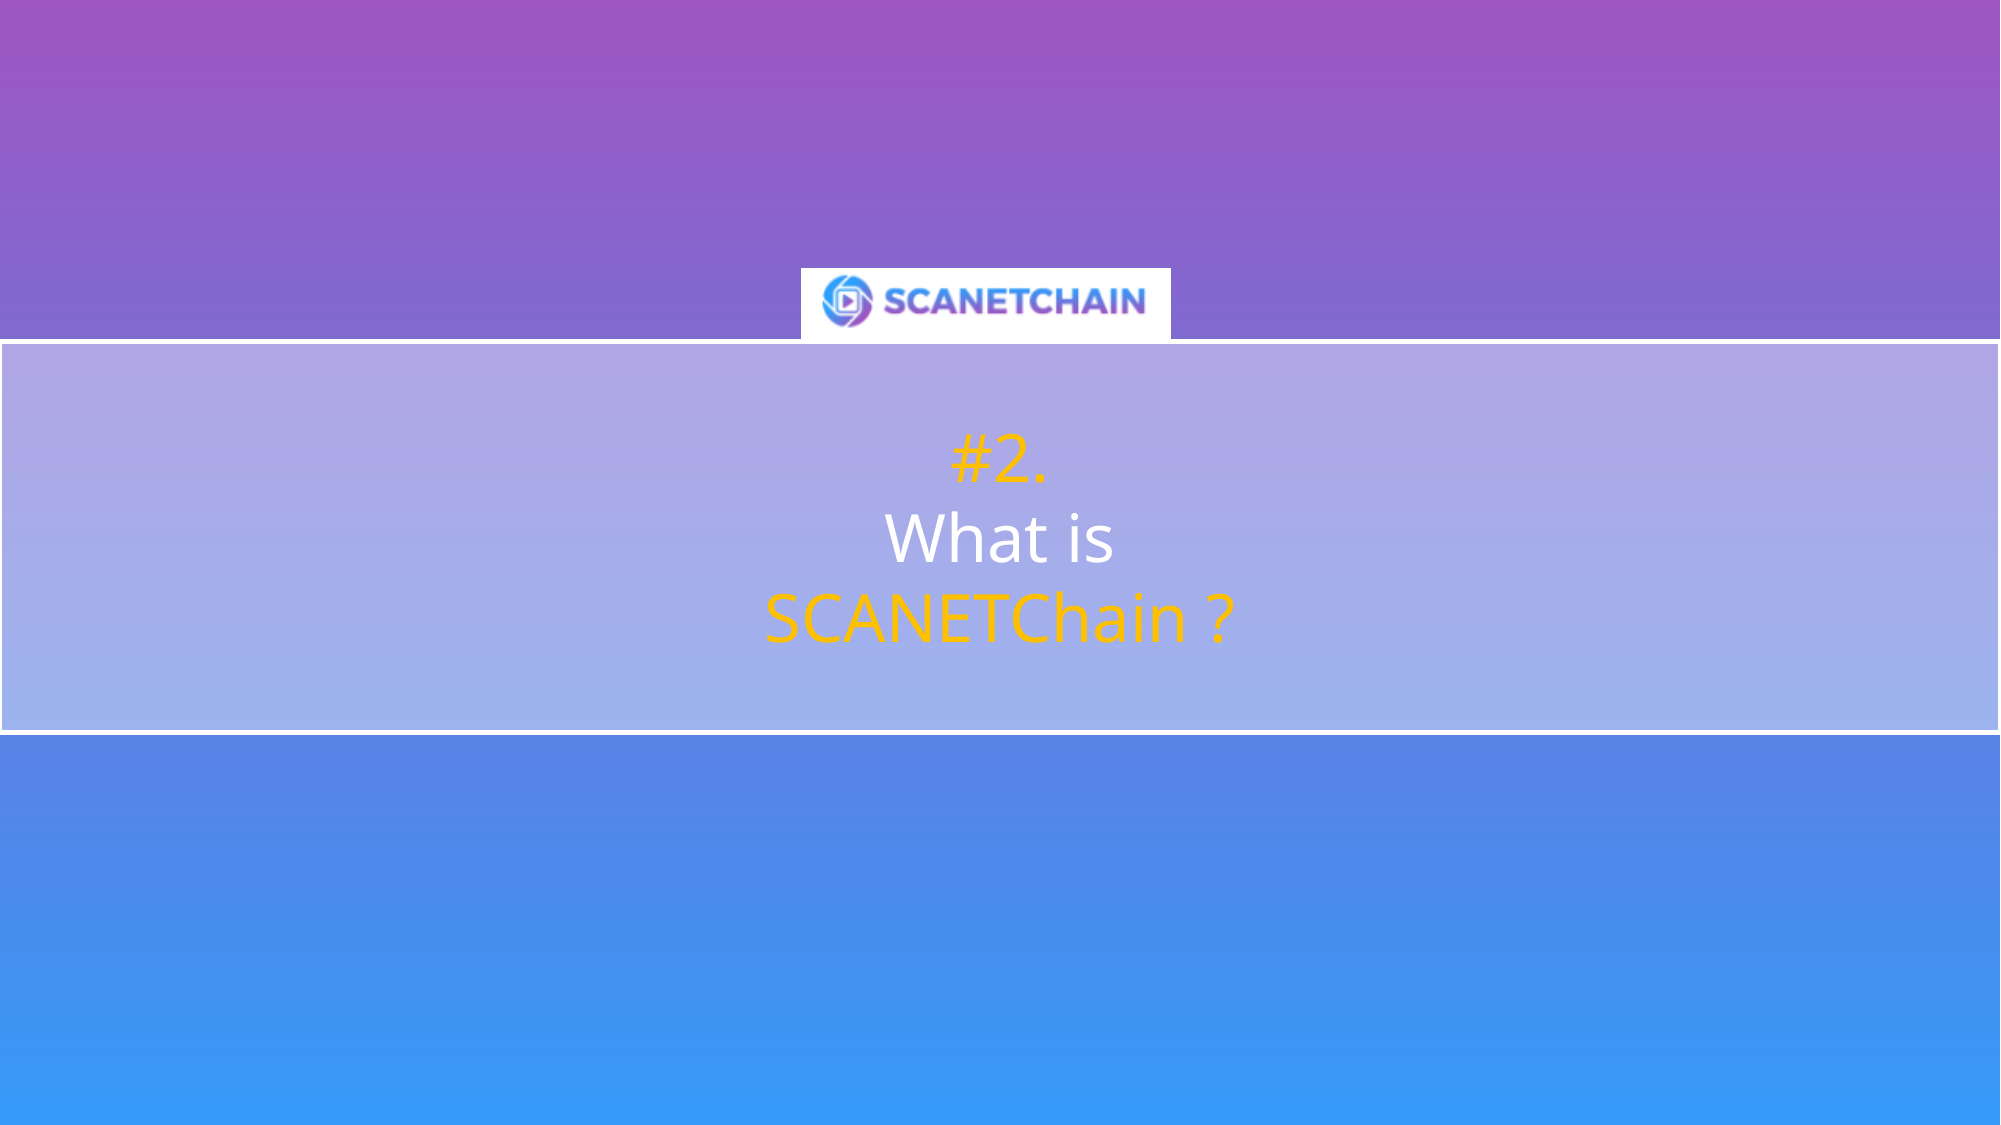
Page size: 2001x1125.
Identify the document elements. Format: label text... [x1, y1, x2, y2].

text_box #2. What is SCANETChain ? [636, 408, 1364, 664]
picture [801, 268, 1171, 342]
text_box [0, 341, 2000, 734]
